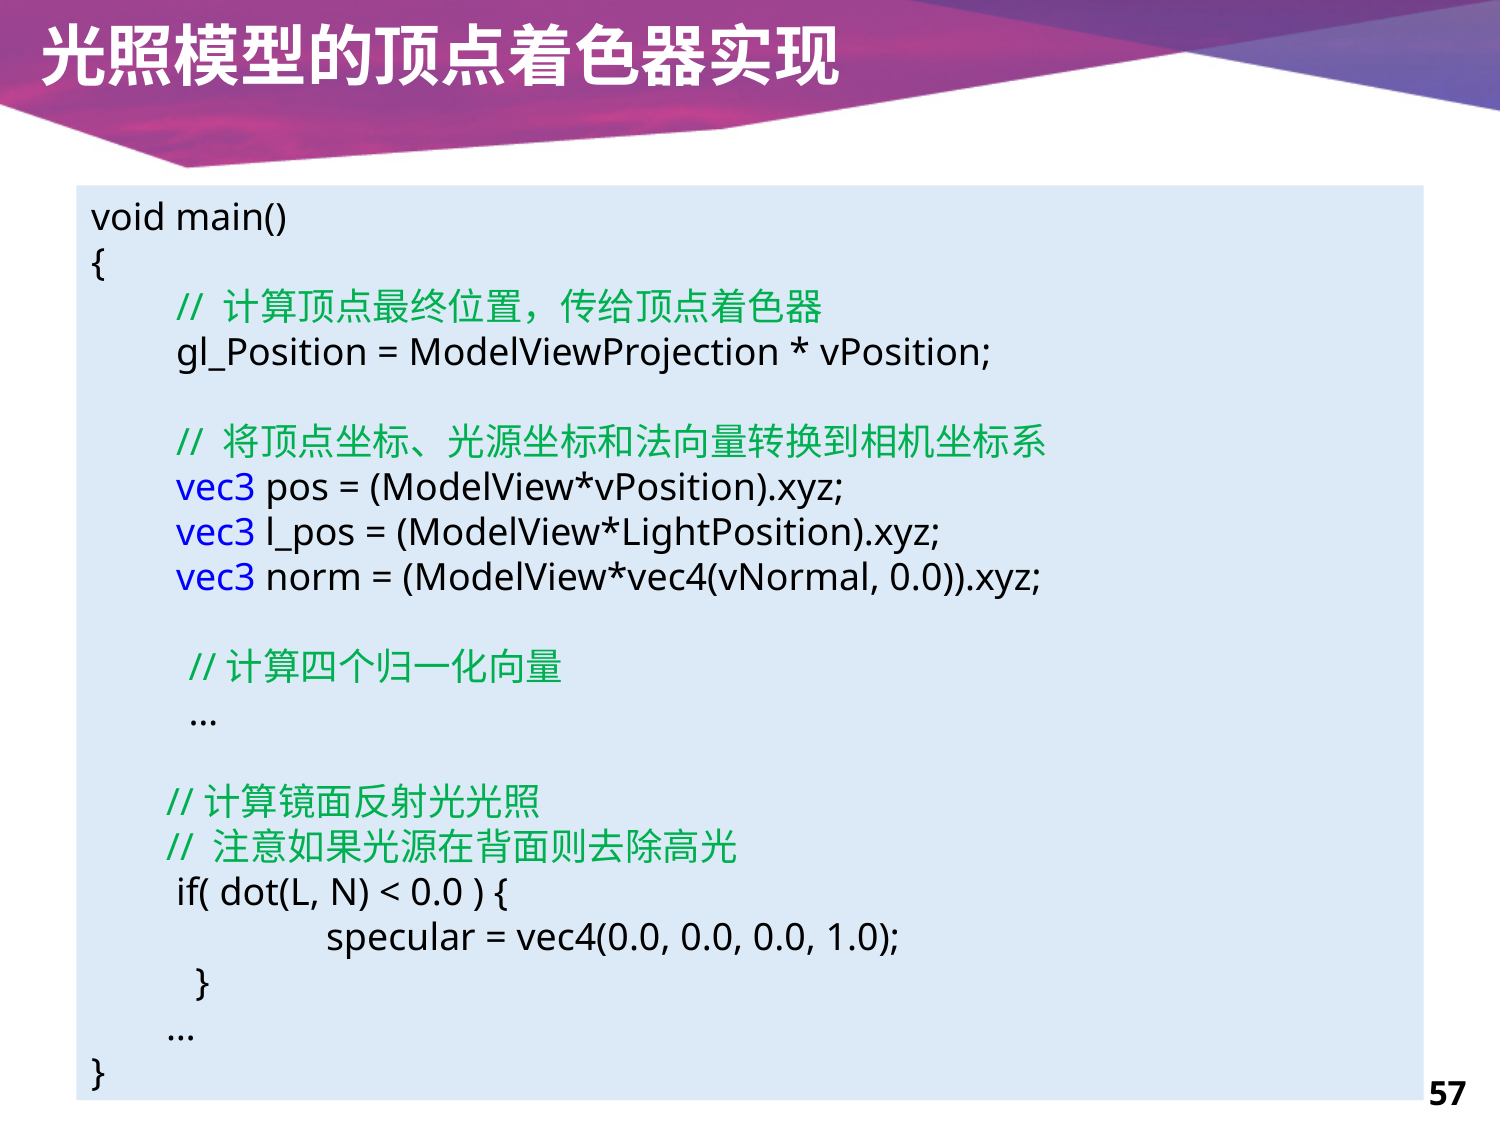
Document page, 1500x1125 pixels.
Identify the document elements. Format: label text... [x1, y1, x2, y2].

slide_number 57 [1384, 1065, 1500, 1125]
title 光照模型的顶点着色器实现 [25, 15, 1320, 104]
text_box void main() { // 计算顶点最终位置，传给顶点着色器 gl_Position = ModelViewProjection * vPosition; // 将顶点坐标、光源坐标和法向量转换到相机坐标系 vec3 pos = (ModelView*vPosition).xyz; vec3 l_pos = (ModelView*LightPosition).xyz; vec3 norm = (ModelView*vec4(vNormal, 0.0)).xyz; //计算四个归一化向量 … //计算镜面反射光光照 // 注意如果光源在背面则去除高光 if( dot(L, N) < 0.0 ) { specular = vec4(0.0, 0.0, 0.0, 1.0); } … } [76, 185, 1424, 1101]
picture [0, 0, 1500, 1125]
